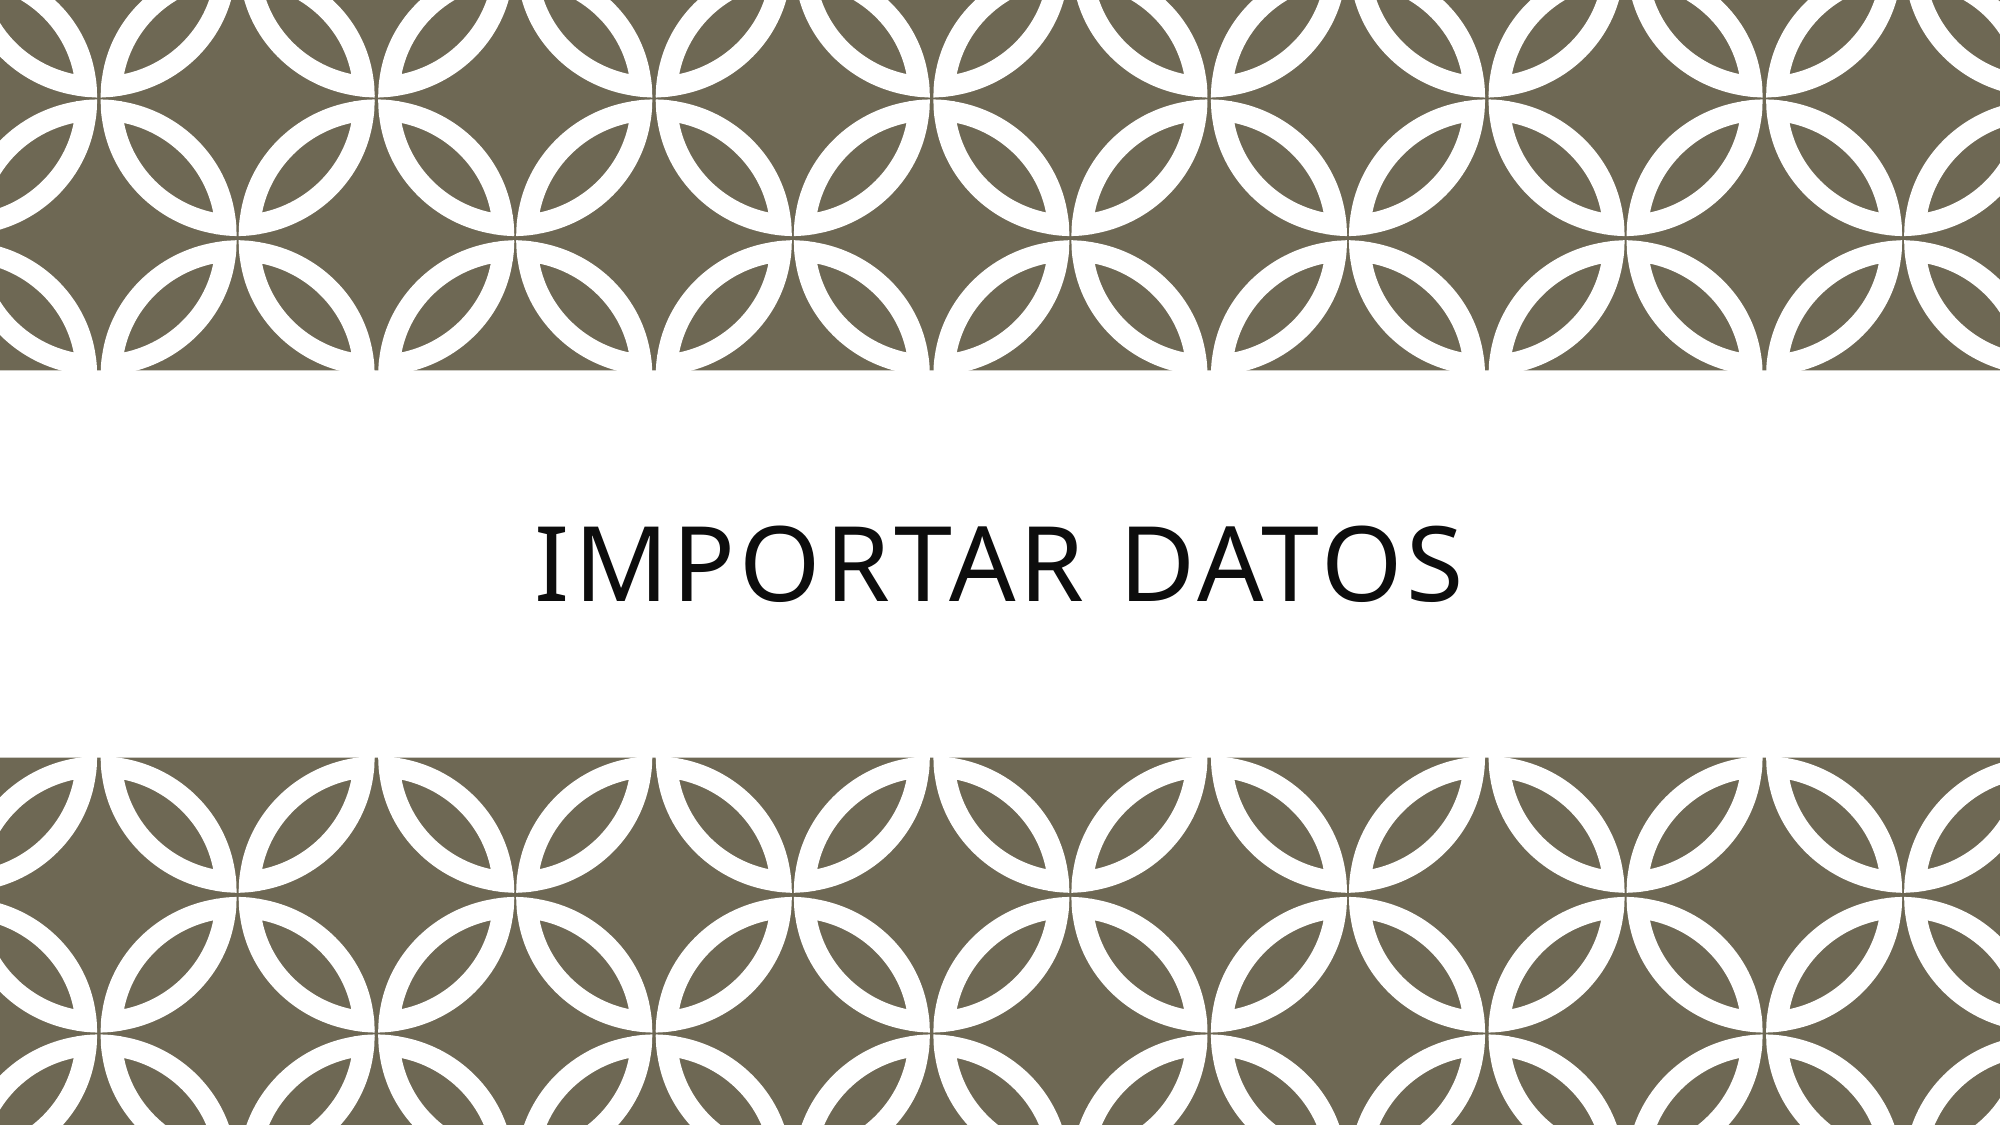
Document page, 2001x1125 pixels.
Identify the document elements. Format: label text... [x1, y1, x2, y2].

title Importar datos [82, 451, 1918, 692]
